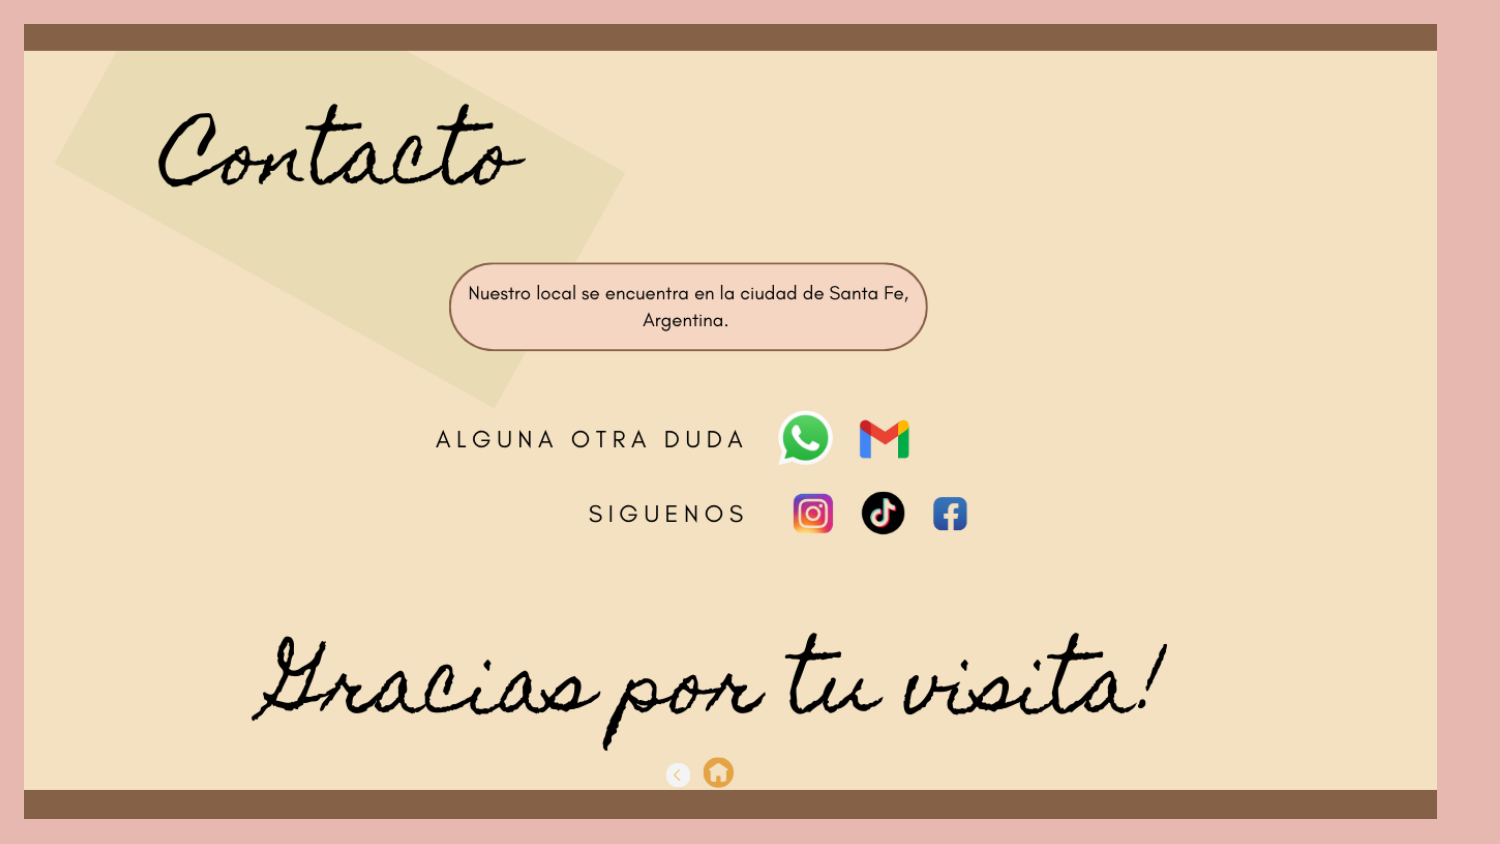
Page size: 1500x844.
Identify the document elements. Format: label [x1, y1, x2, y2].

picture [24, 24, 1437, 819]
